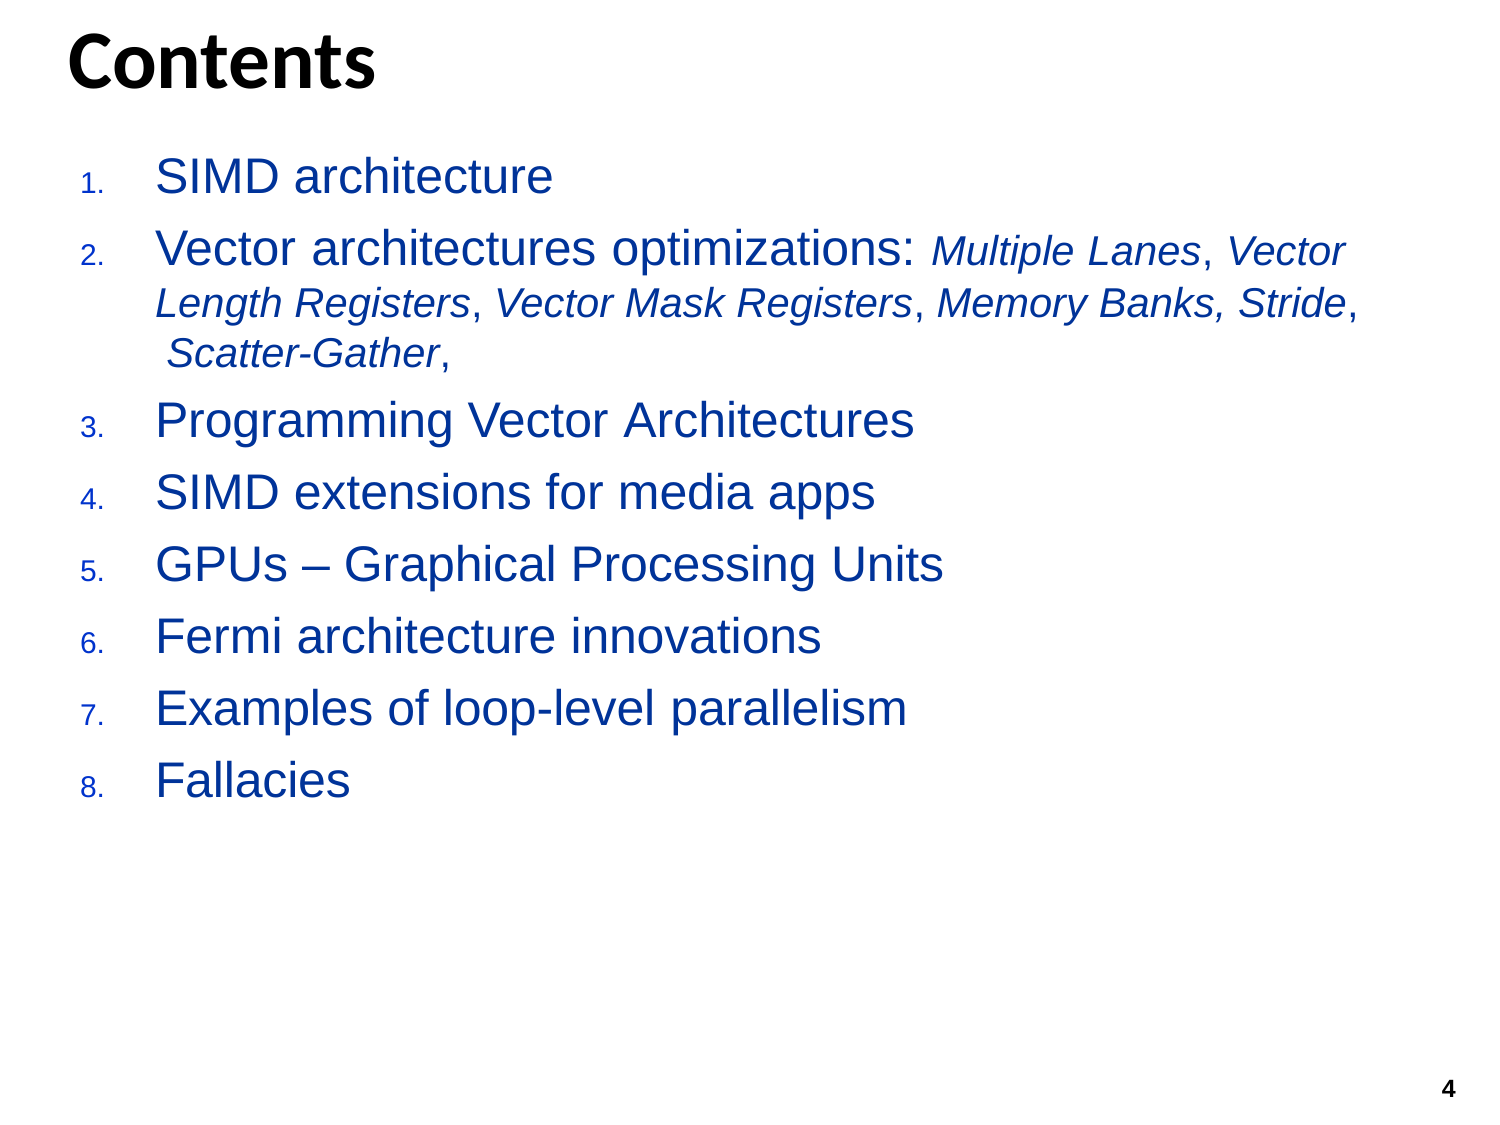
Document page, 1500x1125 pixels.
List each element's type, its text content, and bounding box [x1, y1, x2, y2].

title Contents [66, 0, 589, 149]
text_box [1435, 1073, 1462, 1103]
text_box SIMD architecture Vector architectures optimizations: Multiple Lanes, Vector Length Registers, Vector Mask Registers, Memory Banks, Stride, Scatter-Gather, Programming Vector Architectures SIMD extensions for media apps GPUs – Graphical Processing Units Fermi architecture innovations Examples of loop-level parallelism Fallacies [77, 129, 1360, 808]
